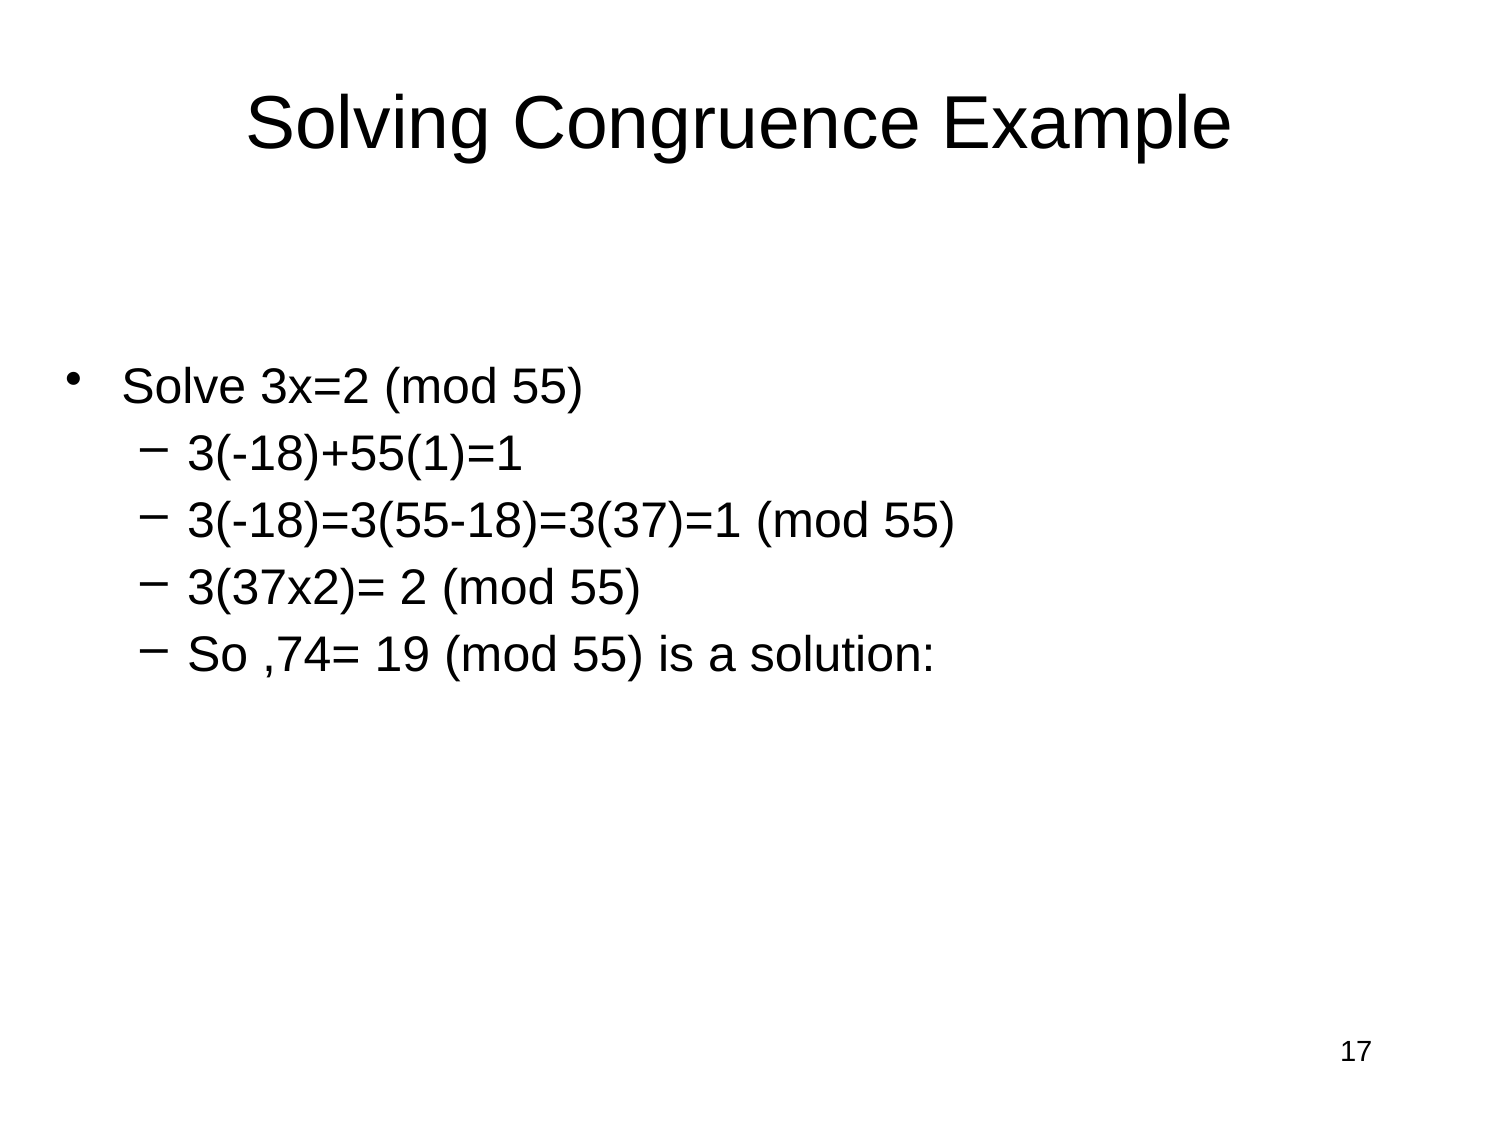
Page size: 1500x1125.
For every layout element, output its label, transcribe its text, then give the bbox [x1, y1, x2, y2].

slide_number 17 [1074, 1024, 1388, 1101]
